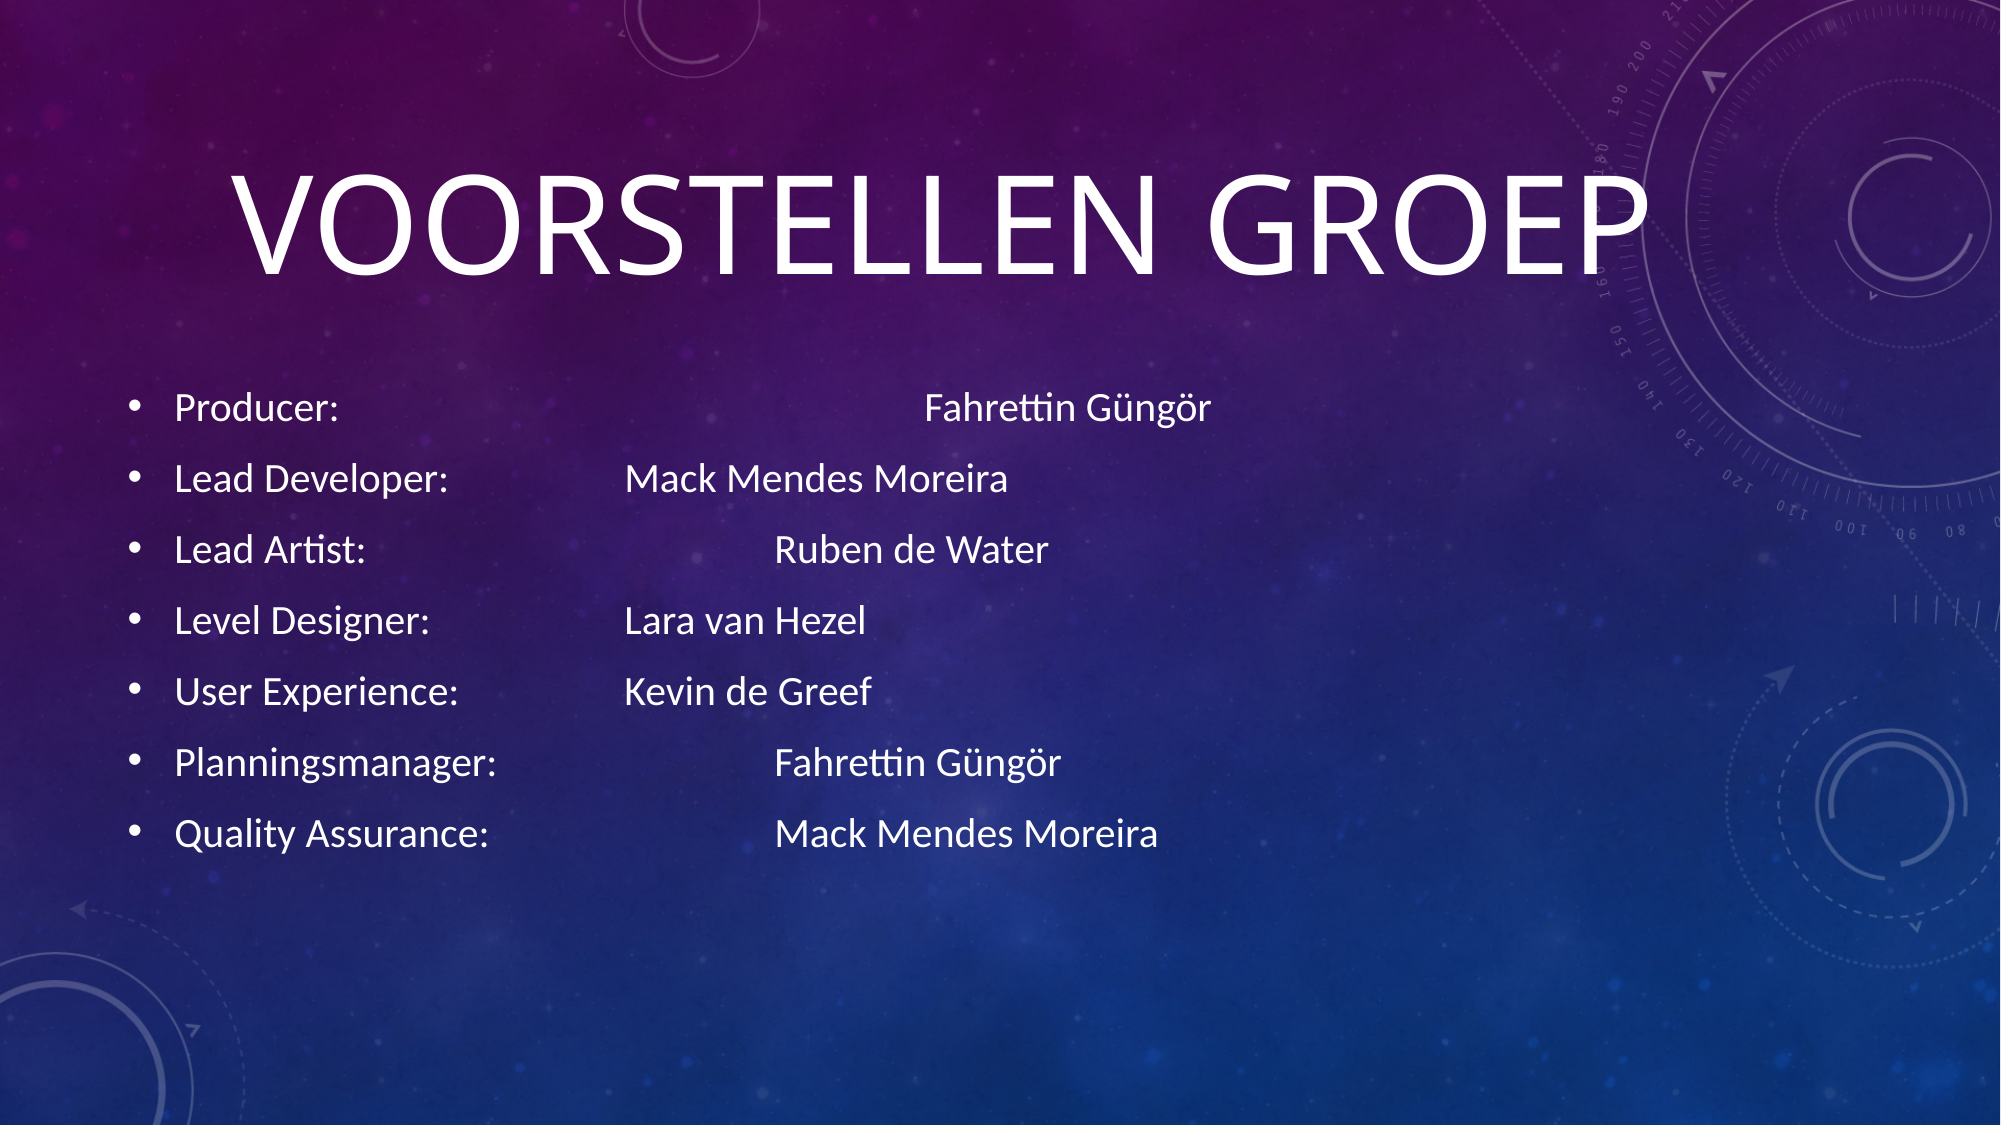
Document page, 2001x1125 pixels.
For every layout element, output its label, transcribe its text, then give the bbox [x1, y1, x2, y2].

title Voorstellen groep [112, 99, 1775, 339]
picture [0, 0, 2001, 1125]
list Producer: Fahrettin Güngör Lead Developer: Mack Mendes Moreira Lead Artist: Ruben de Water Level Designer: Lara van Hezel User Experience: Kevin de Greef Planningsmanager: Fahrettin Güngör Quality Assurance: Mack Mendes Moreira [112, 351, 1775, 950]
